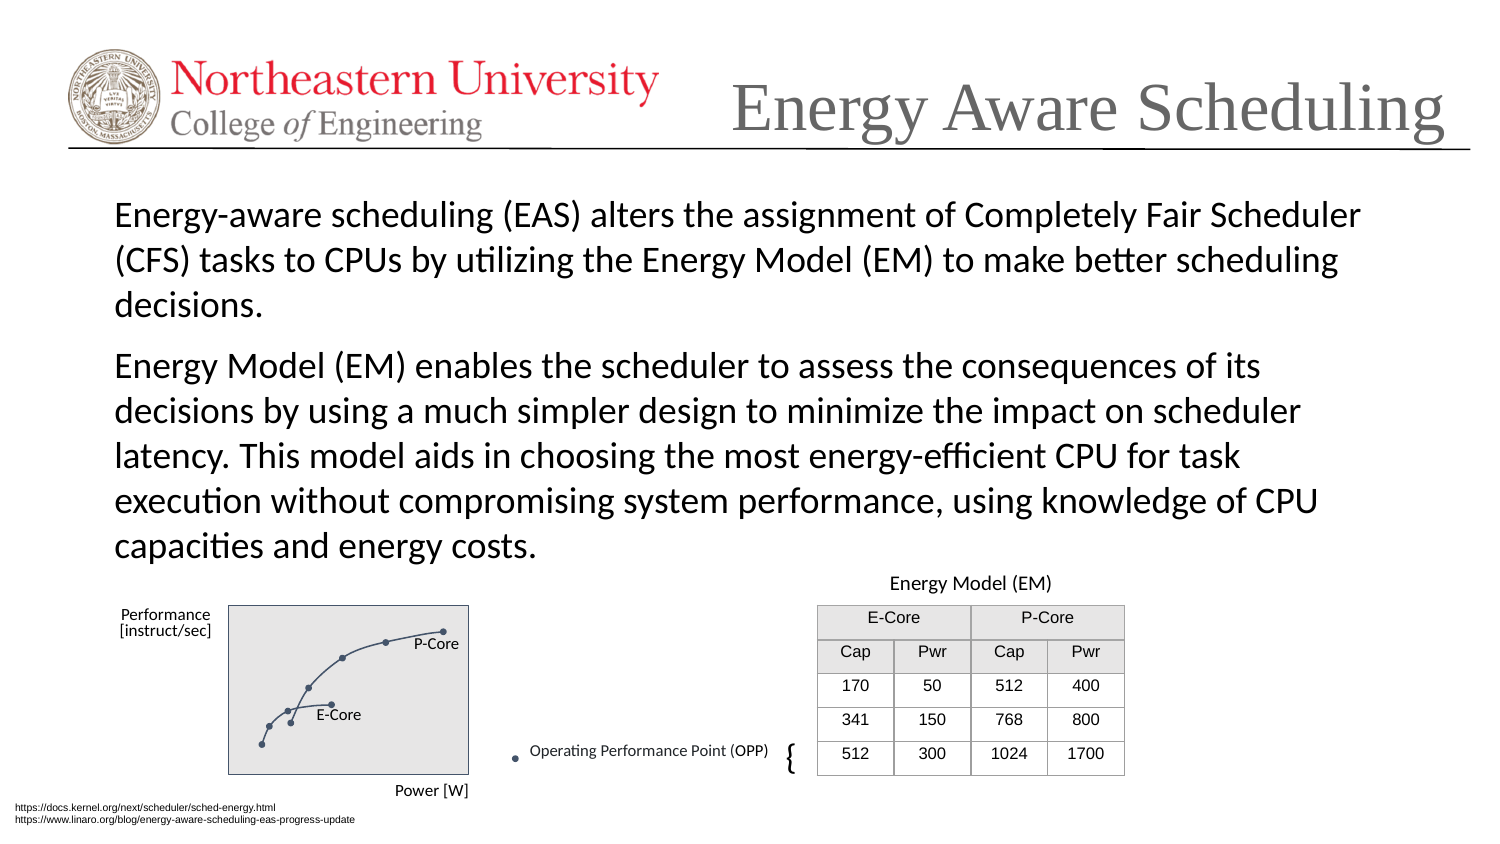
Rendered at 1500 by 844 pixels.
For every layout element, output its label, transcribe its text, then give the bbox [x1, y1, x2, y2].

table_cell Cap [818, 641, 893, 673]
table_cell 150 [895, 708, 970, 741]
table_cell Pwr [1048, 641, 1124, 673]
table_cell 800 [1048, 708, 1124, 741]
table_header E-Core [818, 606, 970, 639]
table_cell 768 [972, 708, 1047, 741]
picture [67, 33, 659, 164]
table_cell Pwr [895, 641, 970, 673]
table_cell 512 [818, 742, 893, 775]
table_cell 400 [1048, 674, 1124, 707]
table_cell 1024 [972, 742, 1047, 775]
table_header P-Core [972, 606, 1124, 639]
title Energy Aware Scheduling [663, 63, 1458, 146]
table_cell 1700 [1048, 742, 1124, 775]
table_cell 170 [818, 674, 893, 707]
table_cell 512 [972, 674, 1047, 707]
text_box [102, 591, 487, 822]
text_box https://docs.kernel.org/next/scheduler/sched-energy.html https://www.linaro.org/blog/energy-aware-scheduling-eas-progress-update [0, 788, 493, 839]
text_box { [770, 719, 818, 792]
list Energy-aware scheduling (EAS) alters the assignment of Completely Fair Scheduler (CFS) tasks to CPUs by utilizing the Energy Model (EM) to make better scheduling decisions. Energy Model (EM) enables the scheduler to assess the consequences of its decisions by using a much simpler design to minimize the impact on scheduler latency. This model aids in choosing the most energy-efficient CPU for task execution without compromising system performance, using knowledge of CPU capacities and energy costs. [103, 183, 1397, 760]
table_cell 50 [895, 674, 970, 707]
text_box Energy Model (EM) [866, 561, 1076, 607]
table_cell 300 [895, 742, 970, 775]
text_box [512, 735, 787, 783]
table_cell Cap [972, 641, 1047, 673]
table_cell 341 [818, 708, 893, 741]
